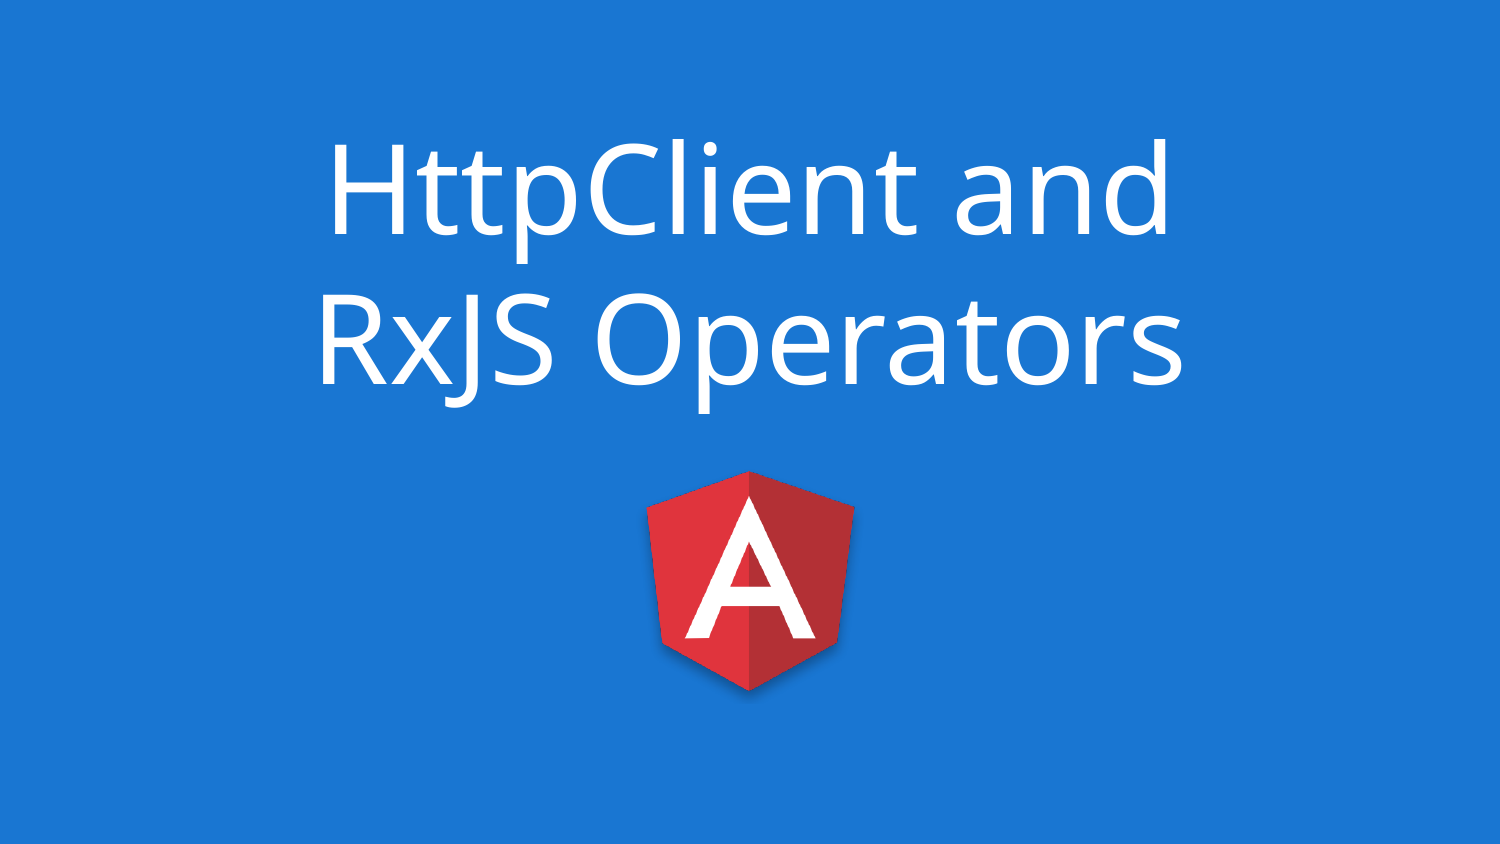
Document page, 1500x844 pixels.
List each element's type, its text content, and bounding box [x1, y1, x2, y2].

picture [635, 455, 865, 704]
text_box HttpClient and RxJS Operators [244, 115, 1256, 404]
